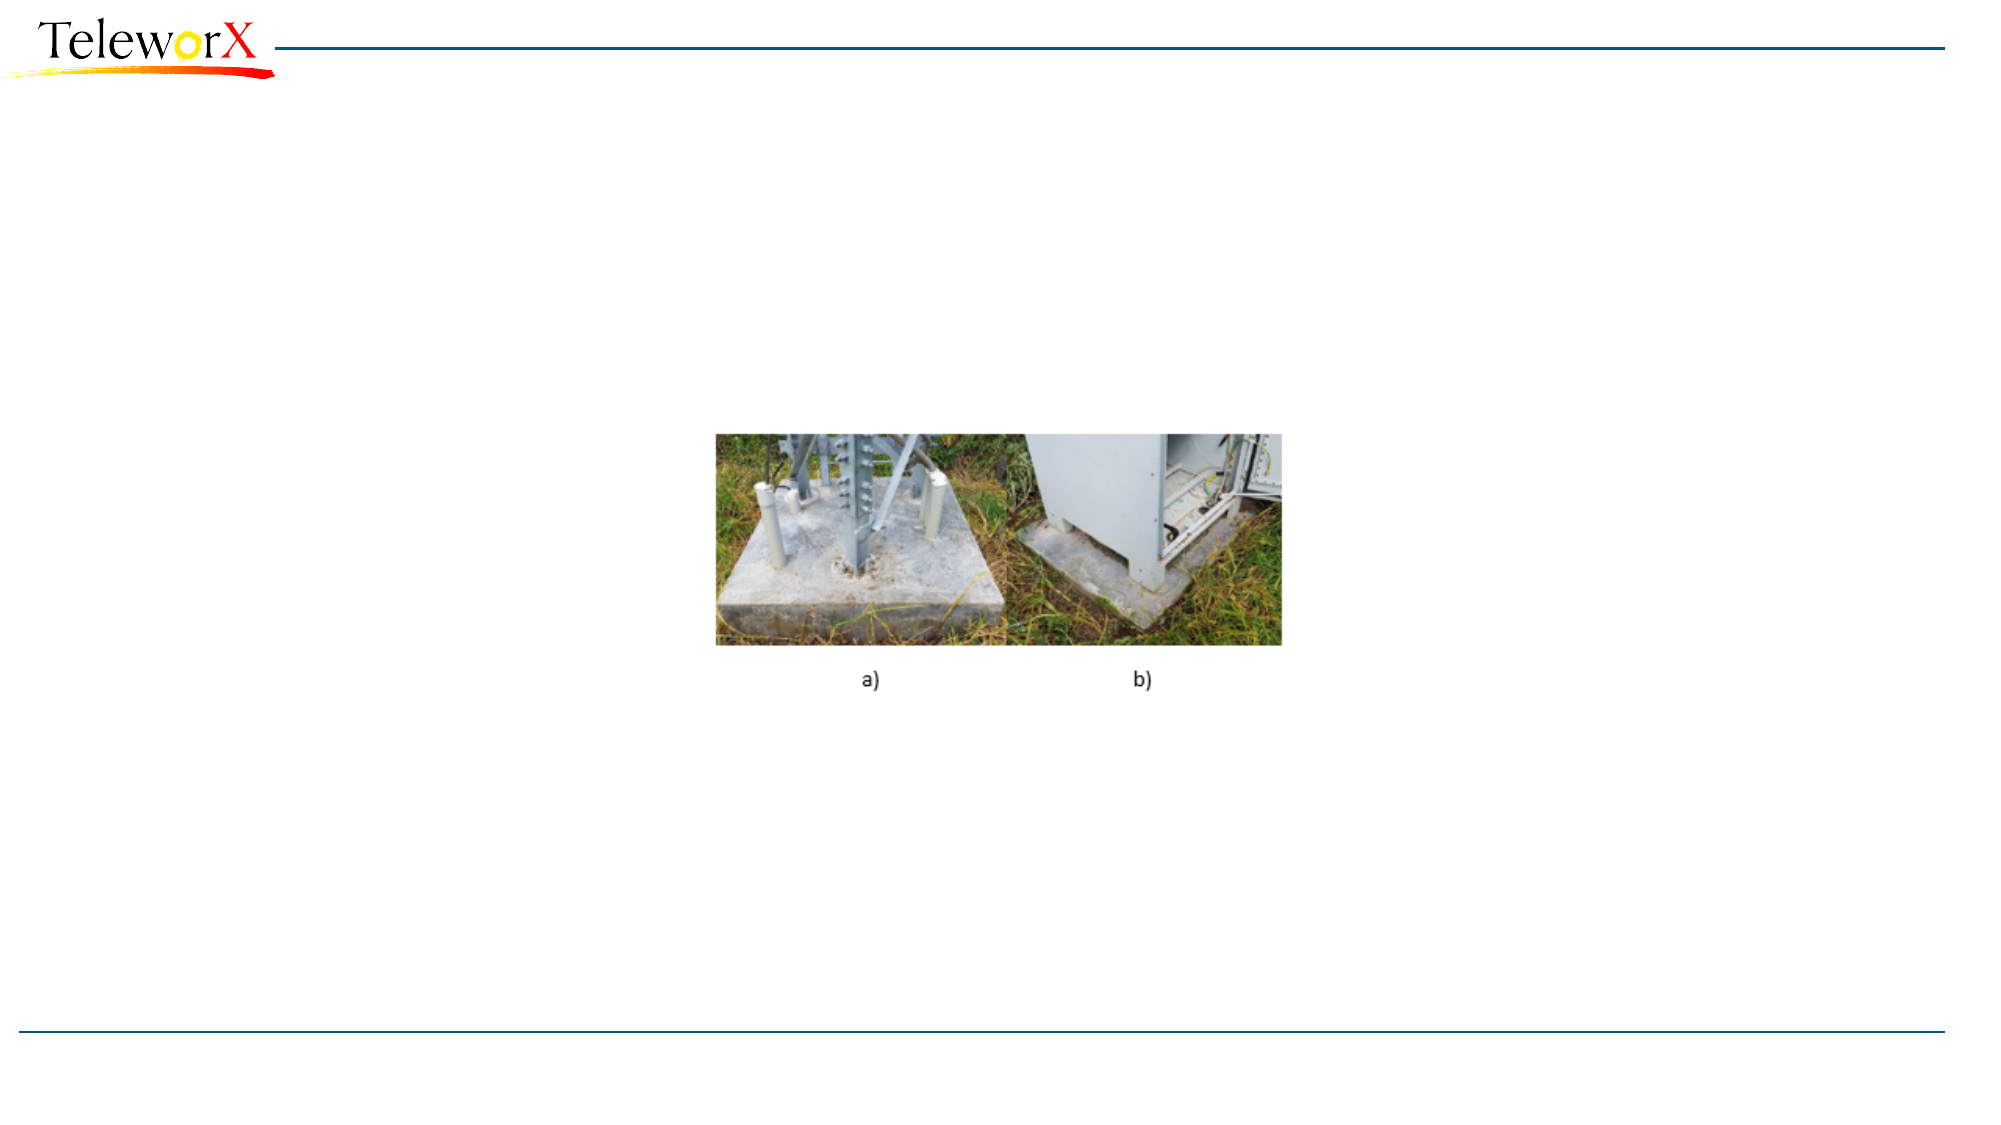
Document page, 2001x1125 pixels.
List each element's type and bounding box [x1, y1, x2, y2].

picture [0, 17, 276, 80]
picture [710, 428, 1290, 697]
